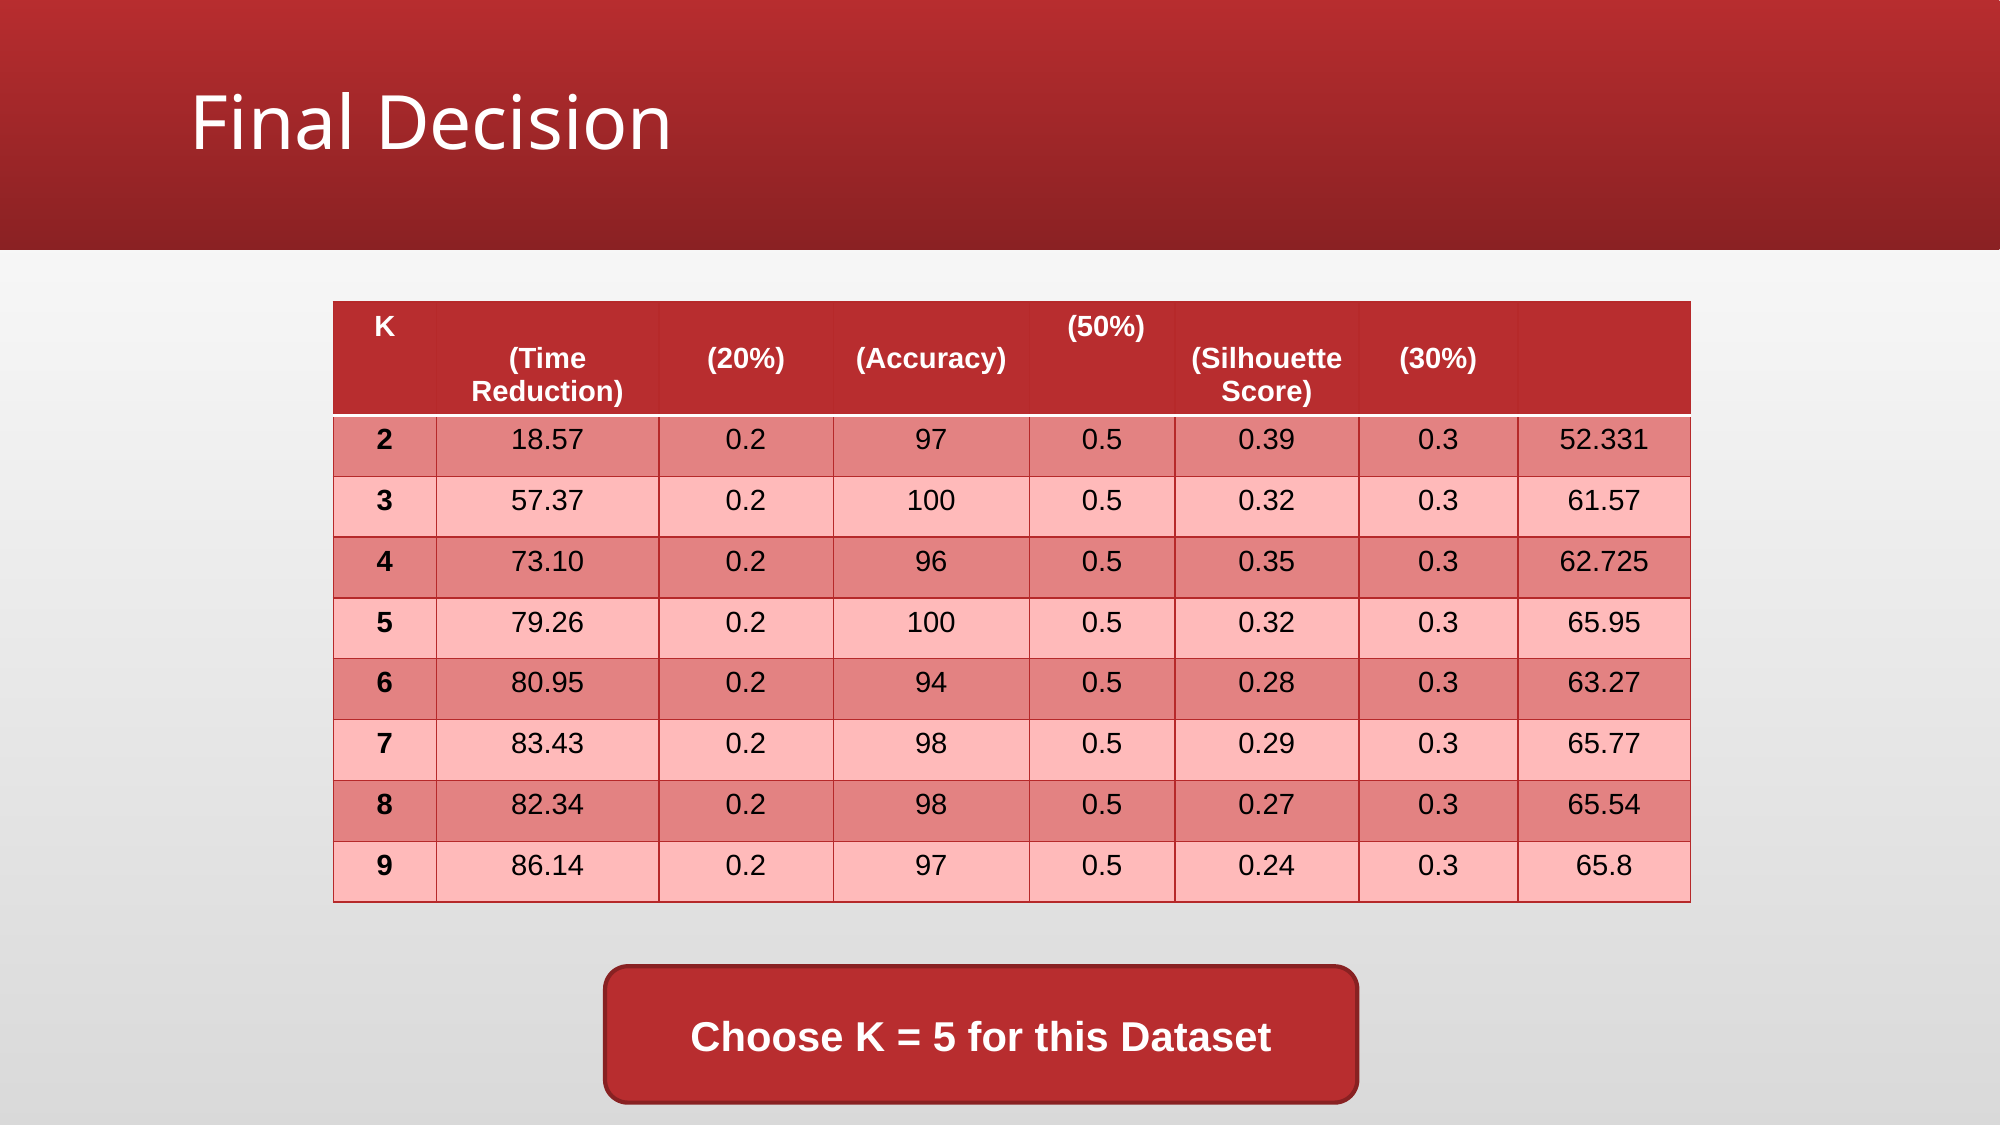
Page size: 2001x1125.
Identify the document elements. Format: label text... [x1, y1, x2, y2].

text_box Choose K = 5 for this Dataset [602, 964, 1360, 1105]
title Final Decision [174, 16, 1825, 234]
